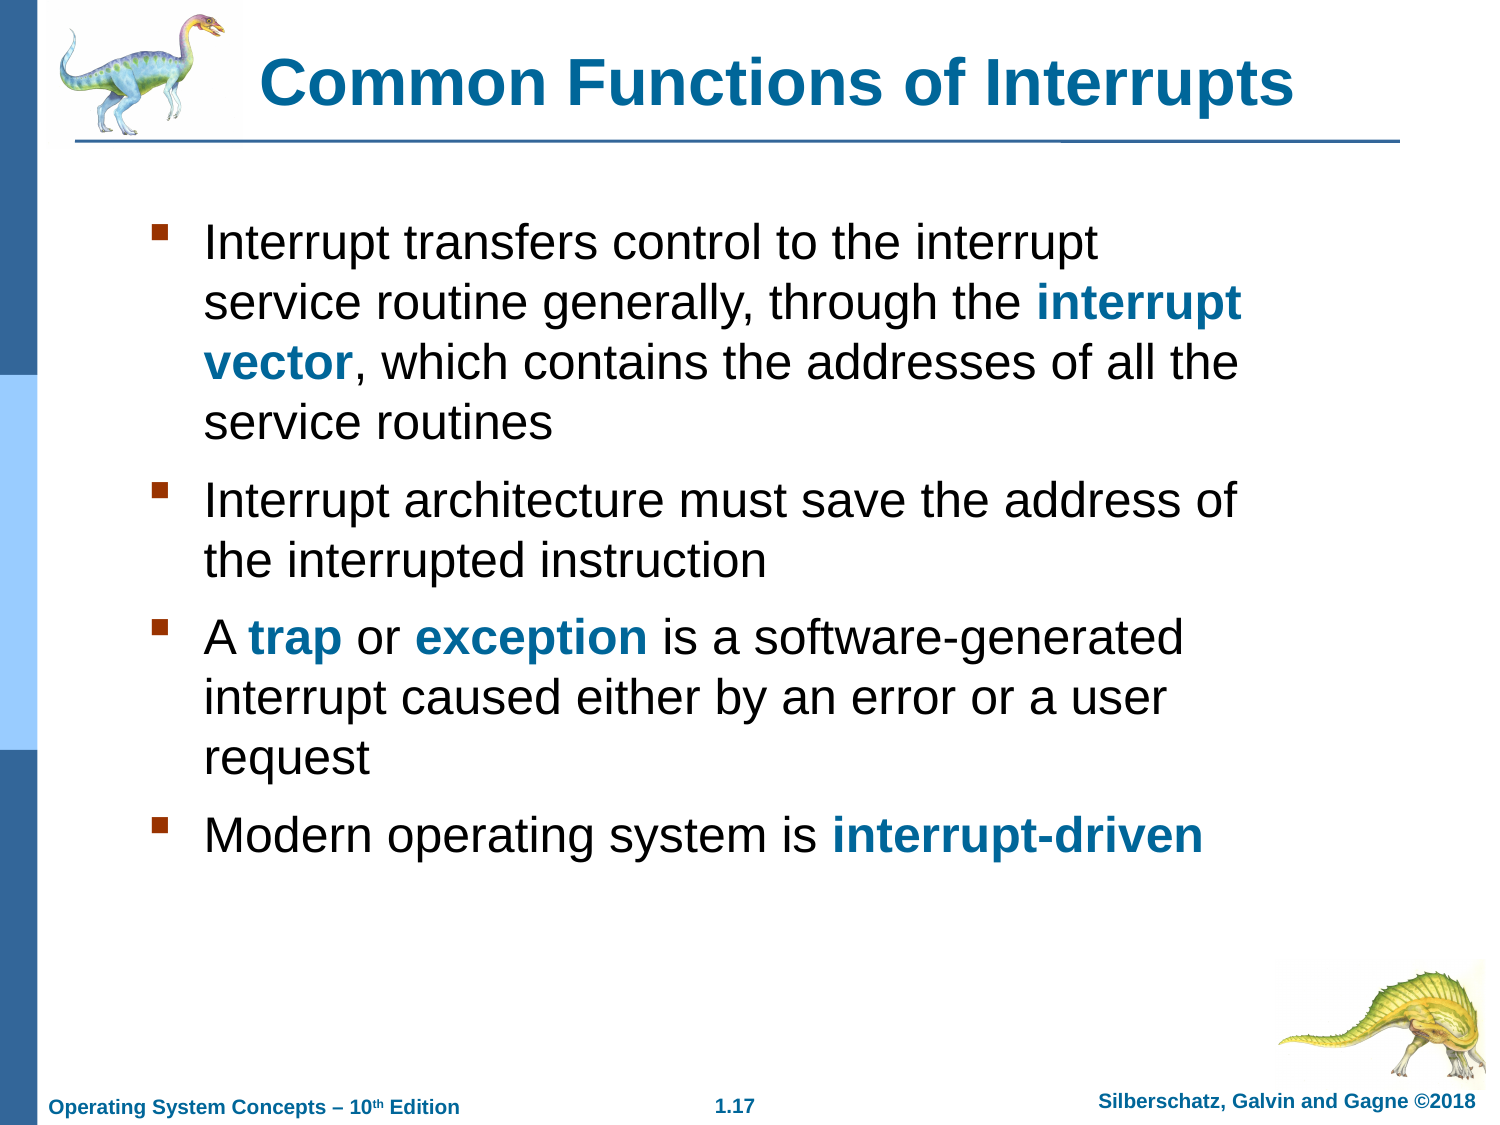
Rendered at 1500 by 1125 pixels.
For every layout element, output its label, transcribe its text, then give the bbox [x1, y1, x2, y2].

picture [1275, 959, 1486, 1090]
picture [46, 0, 243, 149]
title Common Functions of Interrupts [155, 32, 1401, 127]
list Interrupt transfers control to the interrupt service routine generally, through the interrupt vector, which contains the addresses of all the service routines Interrupt architecture must save the address of the interrupted instruction A trap or exception is a software-generated interrupt caused either by an error or a user request Modern operating system is interrupt-driven [132, 202, 1280, 922]
